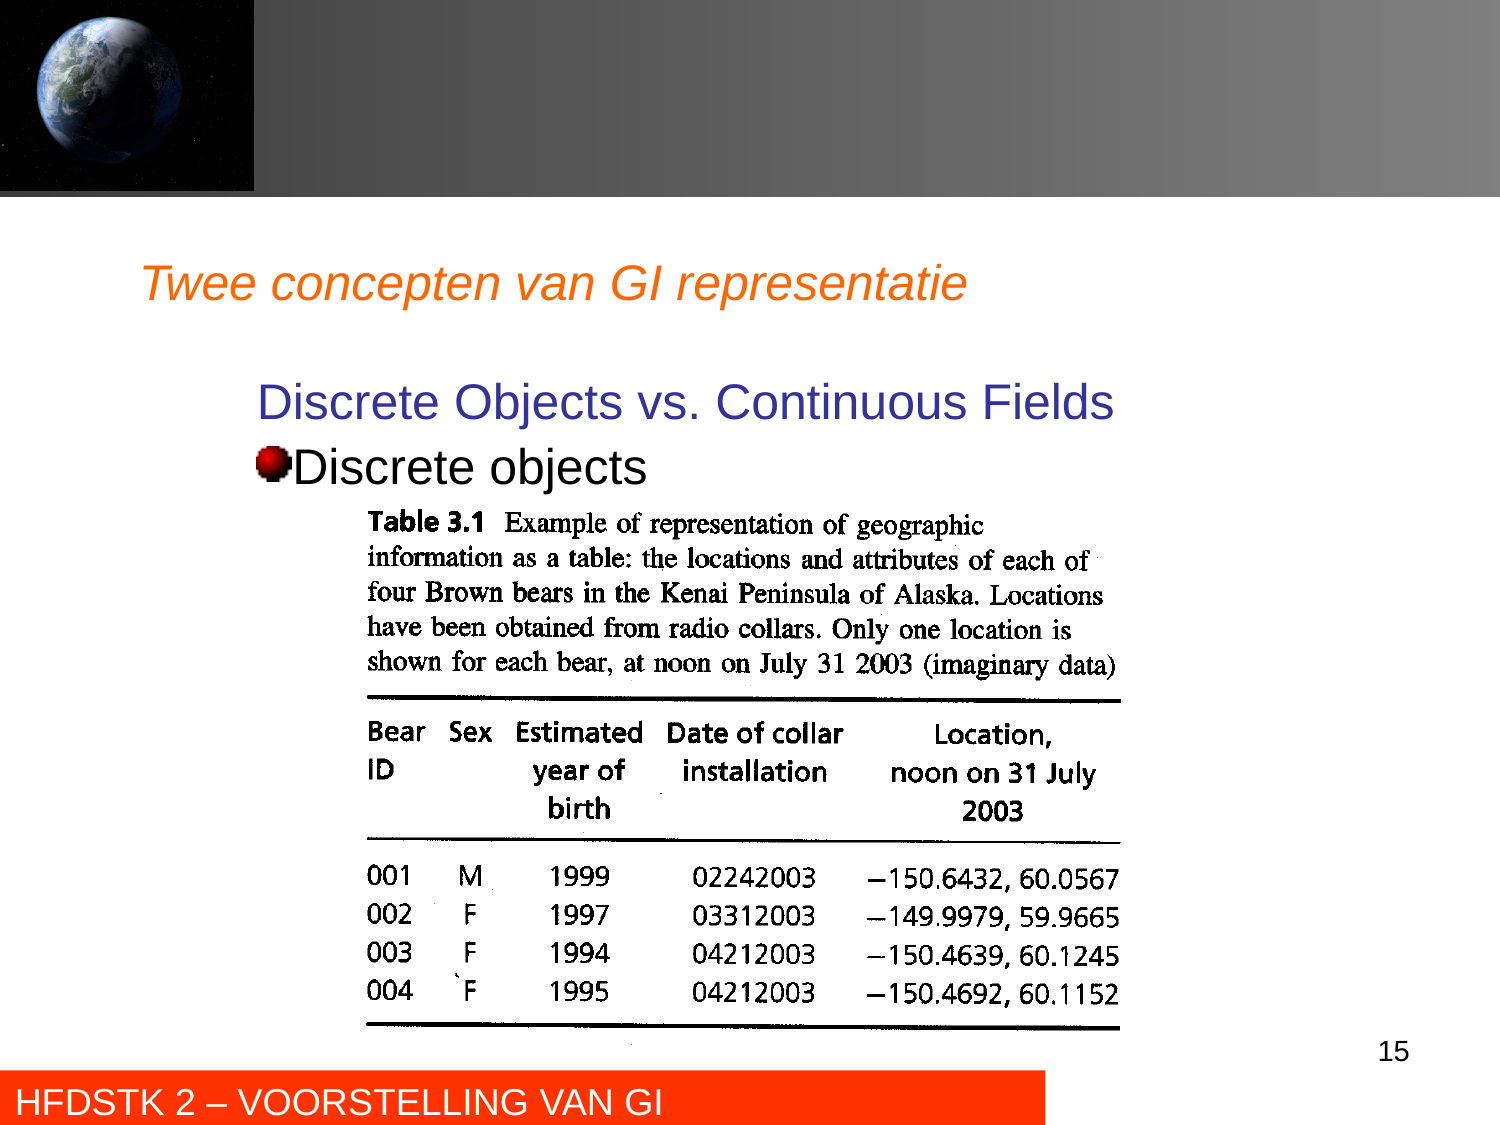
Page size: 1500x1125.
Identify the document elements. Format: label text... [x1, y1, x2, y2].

text_box Twee concepten van GI representatie [123, 243, 1199, 319]
text_box HFDSTK 2 – VOORSTELLING VAN GI [0, 1070, 1034, 1125]
picture [336, 498, 1129, 1046]
picture [0, 0, 255, 191]
picture [256, 446, 292, 482]
text_box Discrete Objects vs. Continuous Fields Discrete objects [242, 361, 1412, 502]
slide_number 15 [1074, 1024, 1425, 1103]
text_box [256, 0, 1500, 197]
text_box [1034, 1070, 1046, 1125]
